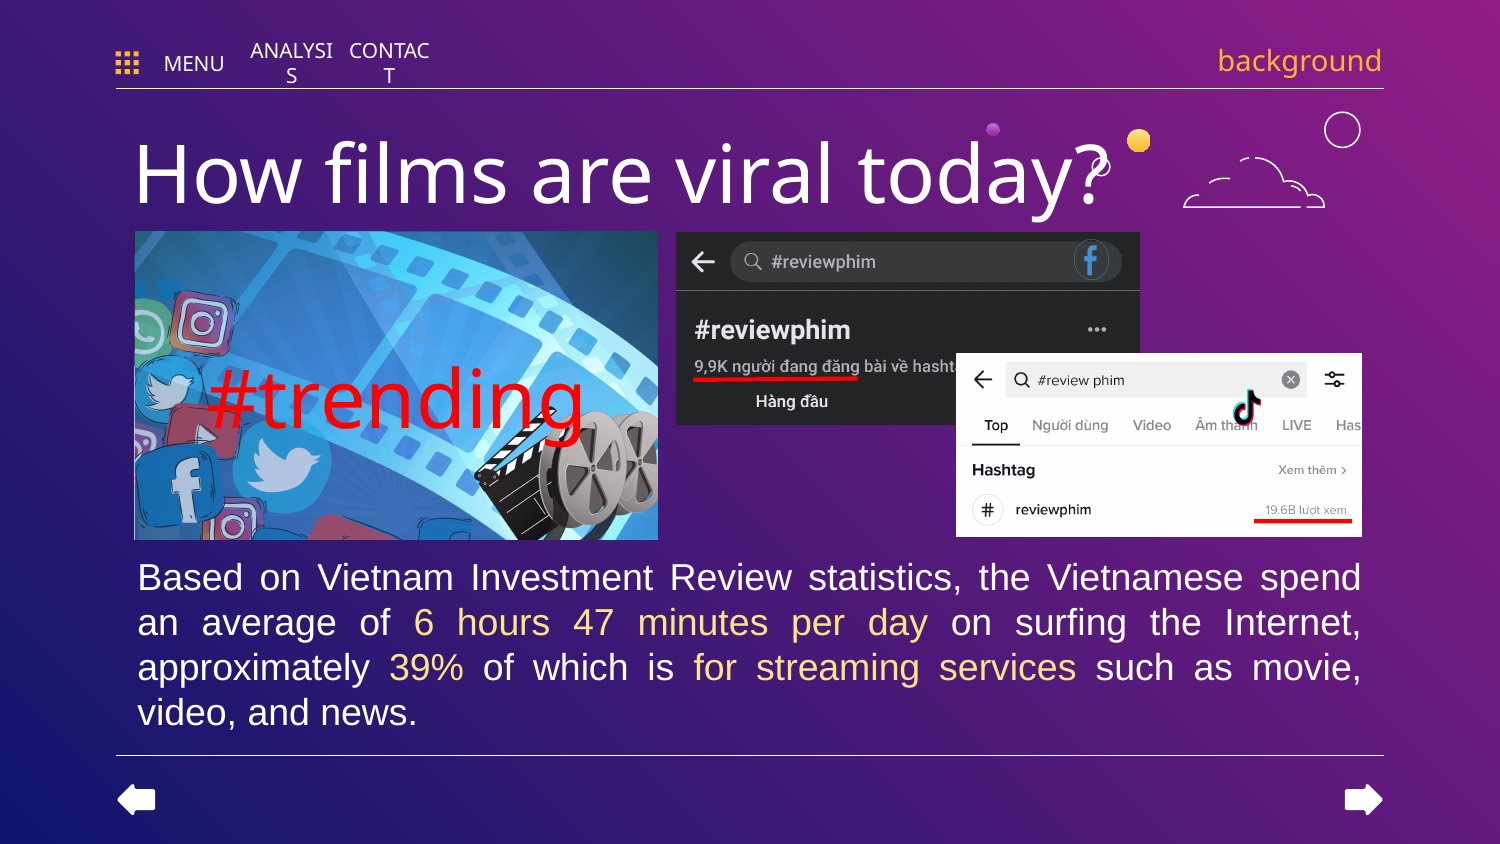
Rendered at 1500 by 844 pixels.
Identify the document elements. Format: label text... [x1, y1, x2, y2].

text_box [115, 50, 139, 75]
text_box [1127, 128, 1151, 152]
text_box MENU [151, 45, 237, 81]
picture [675, 231, 1362, 538]
title How films are viral today? [117, 107, 1383, 207]
text_box [109, 45, 145, 81]
text_box CONTACT [346, 45, 433, 81]
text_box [1183, 157, 1326, 208]
picture [134, 231, 659, 541]
text_box ANALYSIS [248, 45, 335, 81]
text_box background [1158, 34, 1383, 85]
text_box Based on Vietnam Investment Review statistics, the Vietnamese spend an average of 6 hours 47 minutes per day on surfing the Internet, approximately 39% of which is for streaming services such as movie, video, and news. [122, 538, 1378, 758]
text_box [1344, 784, 1383, 816]
text_box [986, 123, 1000, 137]
text_box [117, 784, 156, 816]
